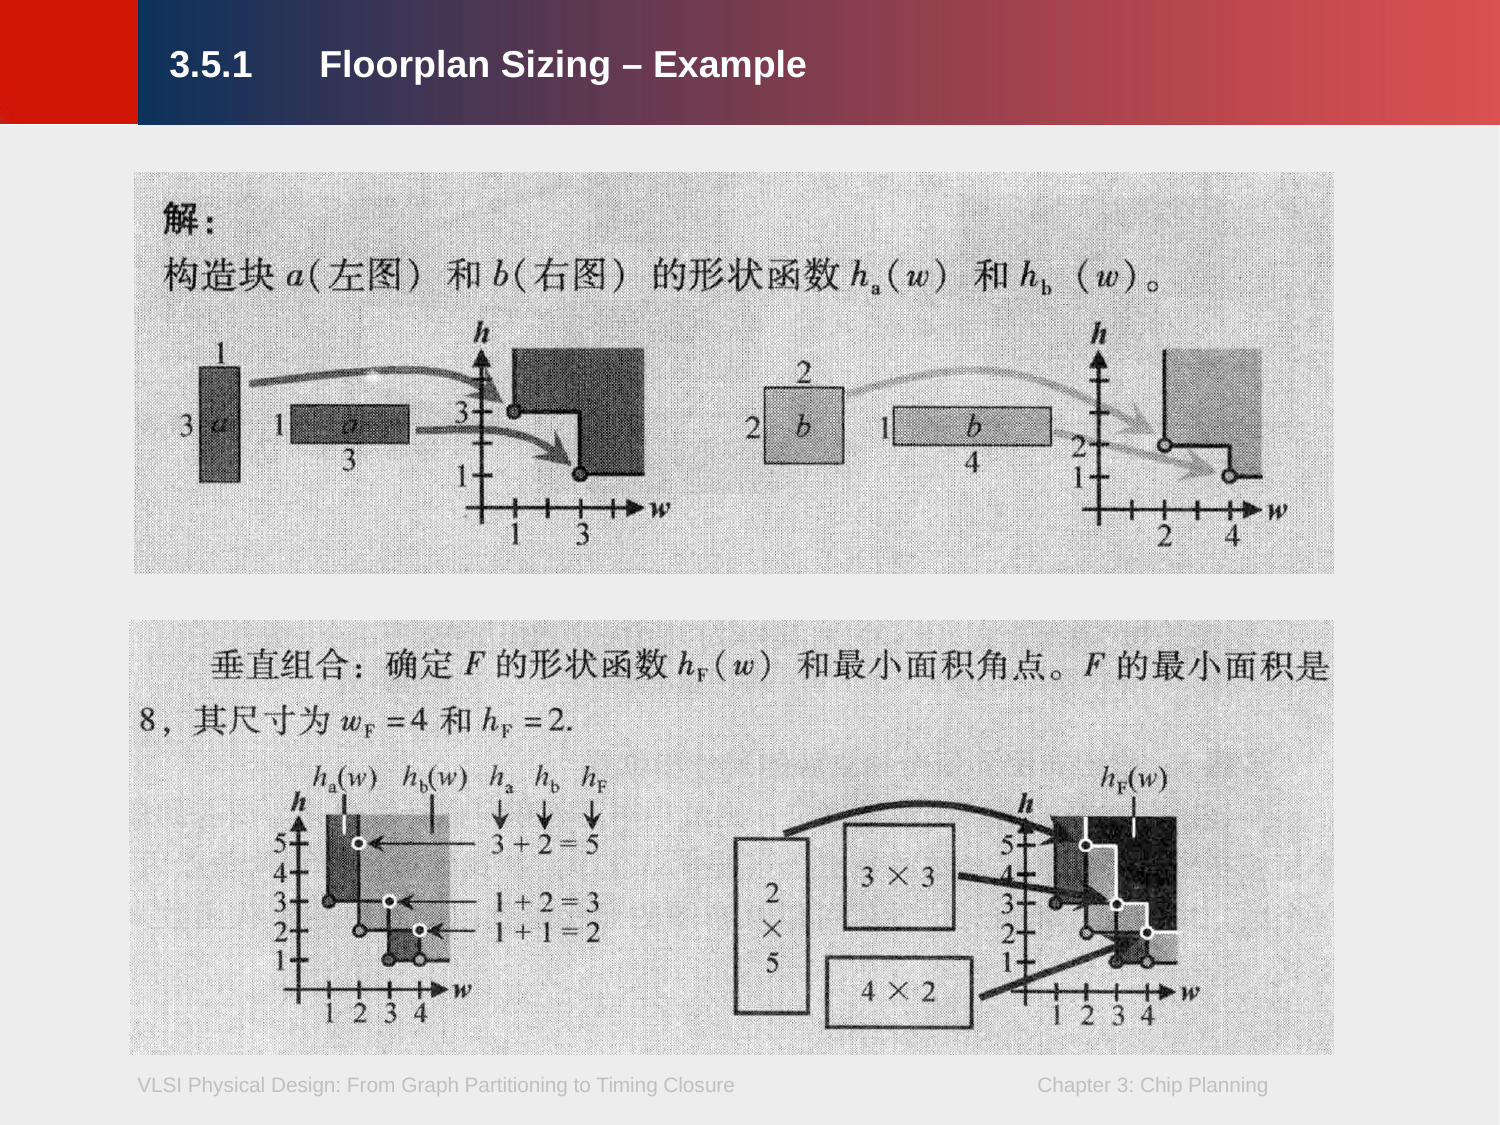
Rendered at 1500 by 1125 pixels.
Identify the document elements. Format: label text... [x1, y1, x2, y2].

picture [134, 172, 1334, 574]
picture [129, 620, 1334, 1055]
title 3.5.1 Floorplan Sizing – Example [138, 0, 1500, 125]
picture [0, 0, 138, 124]
